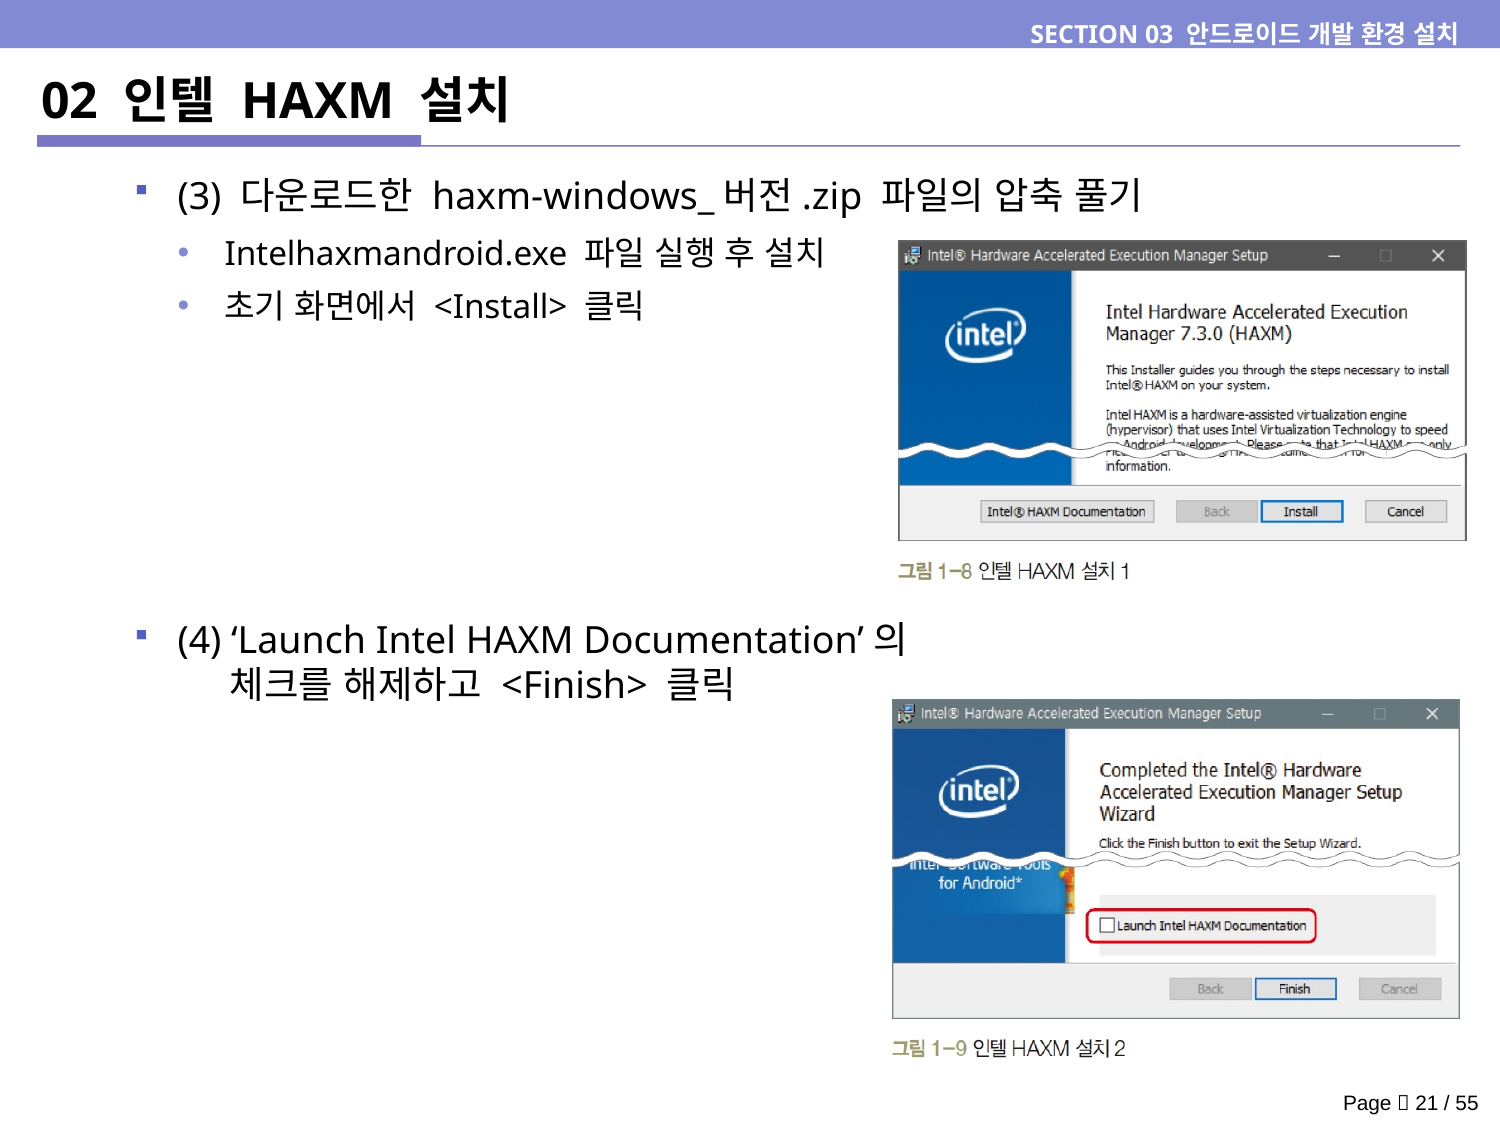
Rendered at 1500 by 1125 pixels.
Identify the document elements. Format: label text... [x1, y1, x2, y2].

picture [888, 694, 1462, 1060]
title 02 인텔 HAXM 설치 [41, 67, 1448, 132]
list (3) 다운로드한 haxm-windows_버전.zip 파일의 압축 풀기 Intelhaxmandroid.exe 파일 실행 후 설치 초기 화면에서 <Install> 클릭 (4) ‘Launch Intel HAXM Documentation’의 체크를 해제하고 <Finish> 클릭 [104, 171, 1382, 880]
picture [895, 236, 1469, 582]
text_box SECTION 03 안드로이드 개발 환경 설치 [1015, 11, 1500, 57]
